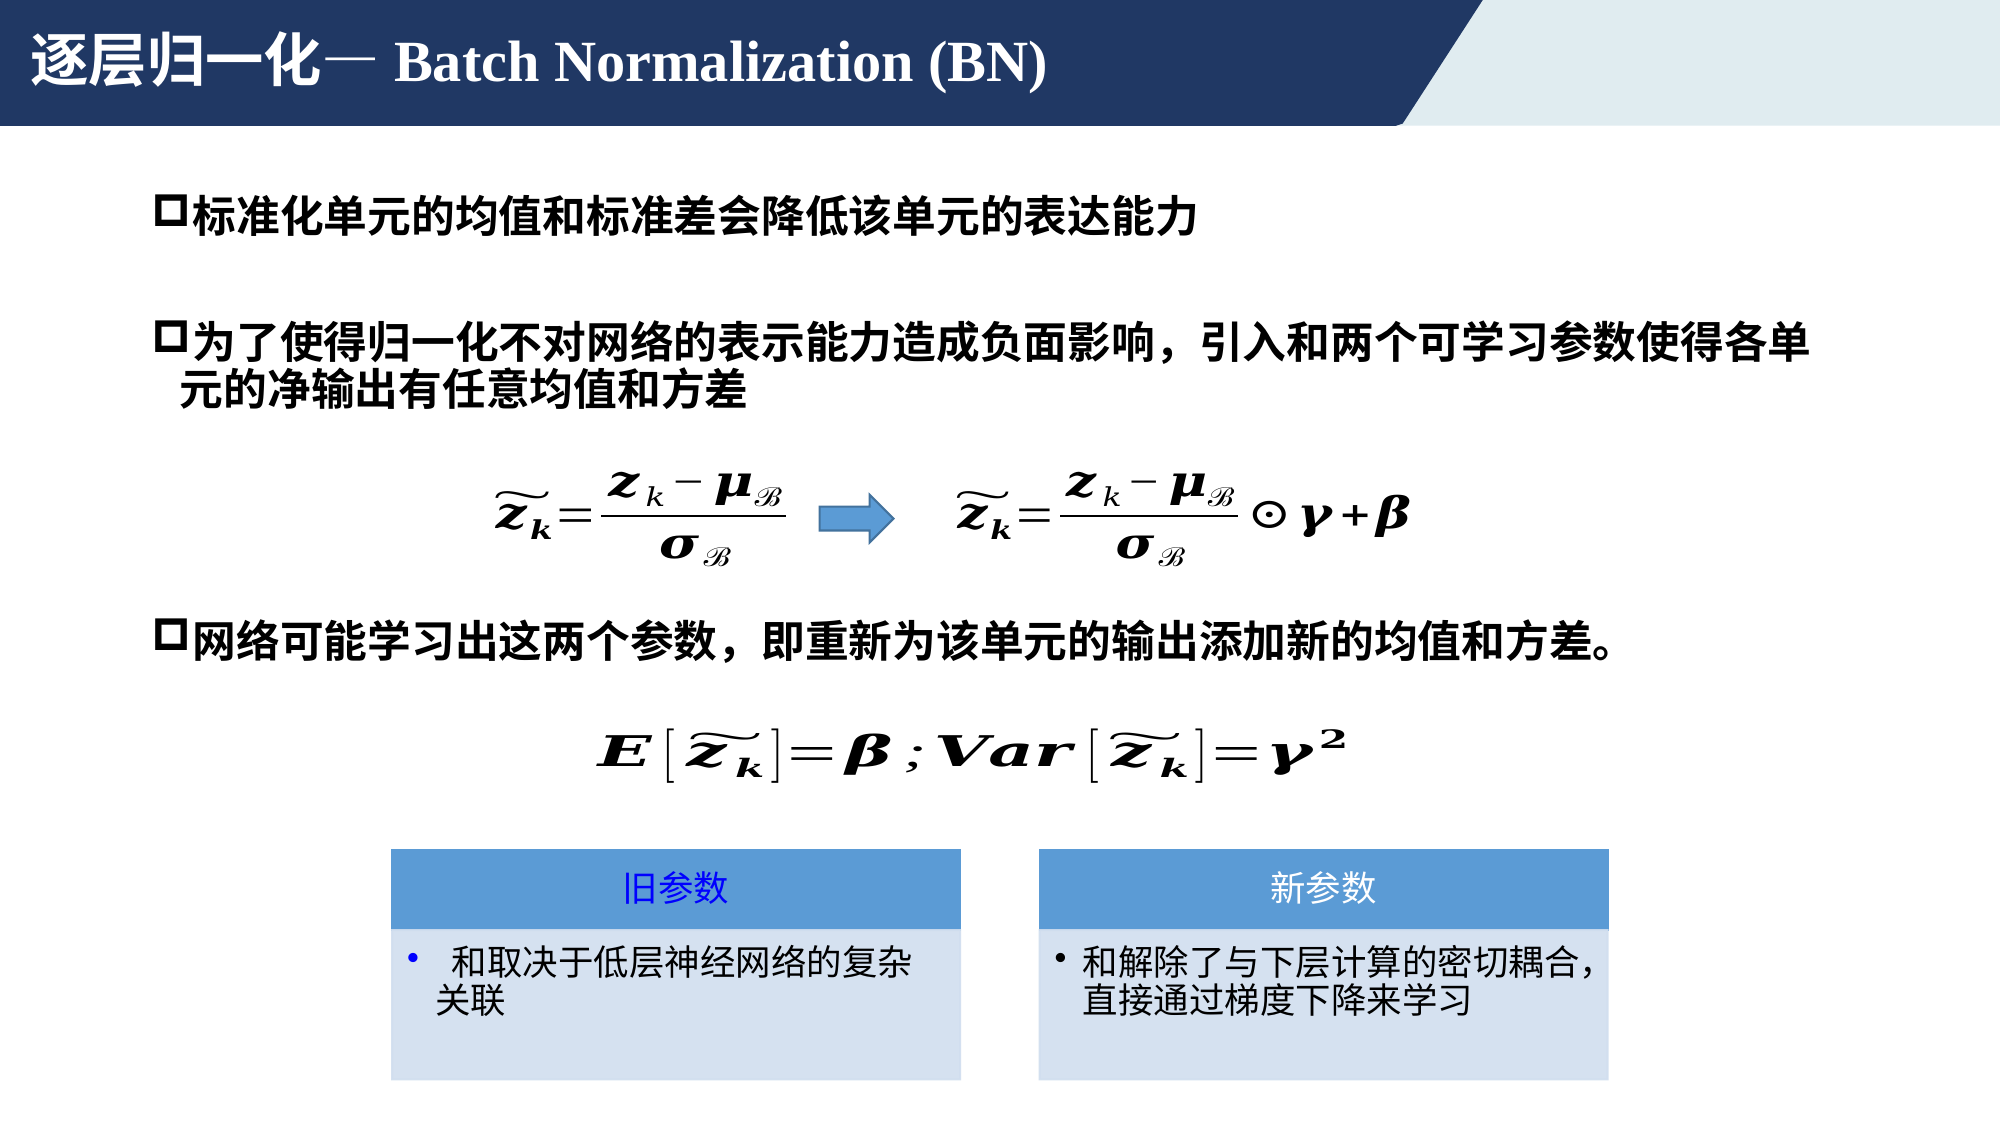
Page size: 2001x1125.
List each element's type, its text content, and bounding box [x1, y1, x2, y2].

title 逐层归一化—Batch Normalization (BN) [15, 0, 1741, 172]
text_box [818, 492, 895, 545]
